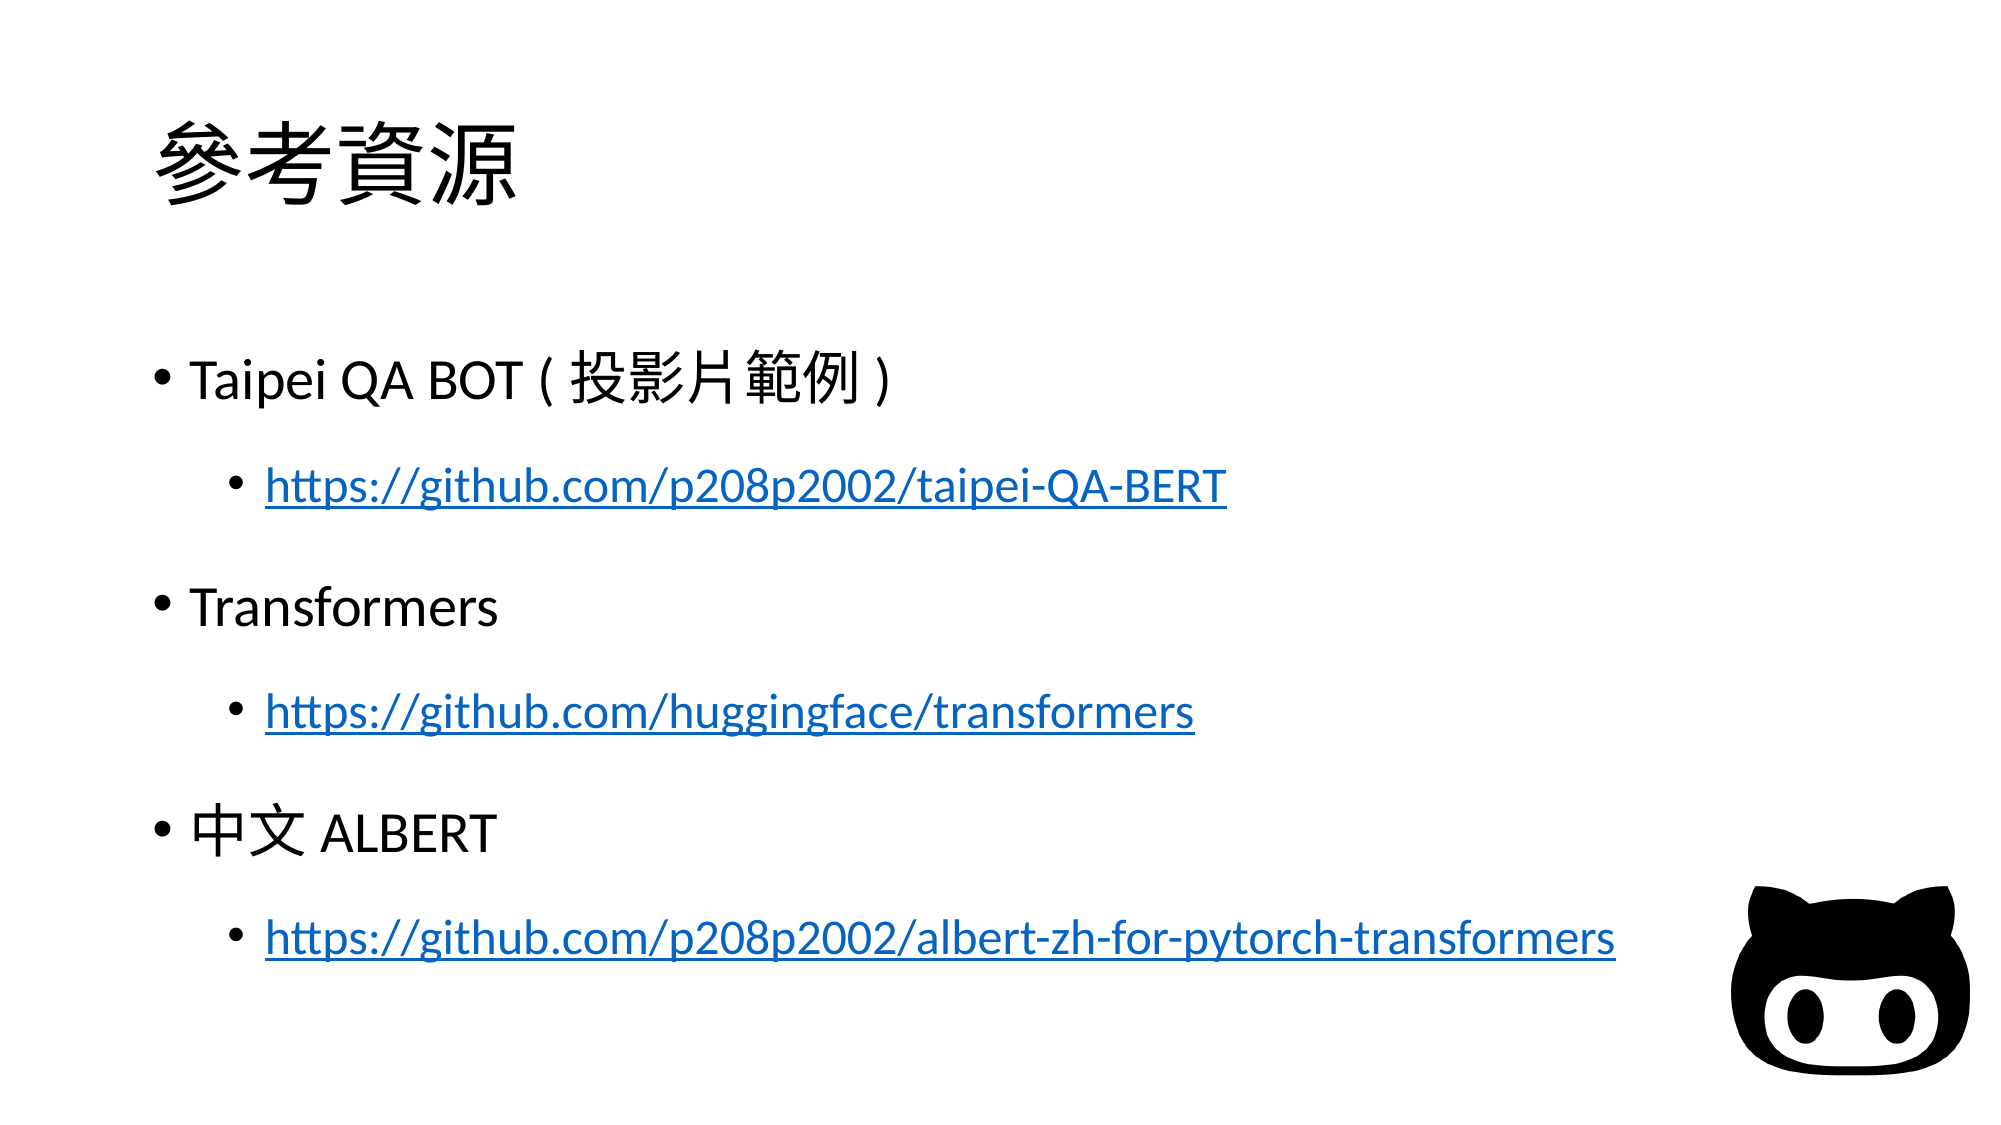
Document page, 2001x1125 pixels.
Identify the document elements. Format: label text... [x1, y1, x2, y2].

title 參考資源 [137, 59, 1863, 278]
list Taipei QA BOT (投影片範例) https://github.com/p208p2002/taipei-QA-BERT Transformers https://github.com/huggingface/transformers 中文ALBERT https://github.com/p208p2002/albert-zh-for-pytorch-transformers [137, 299, 1863, 1014]
picture [1731, 861, 1970, 1100]
